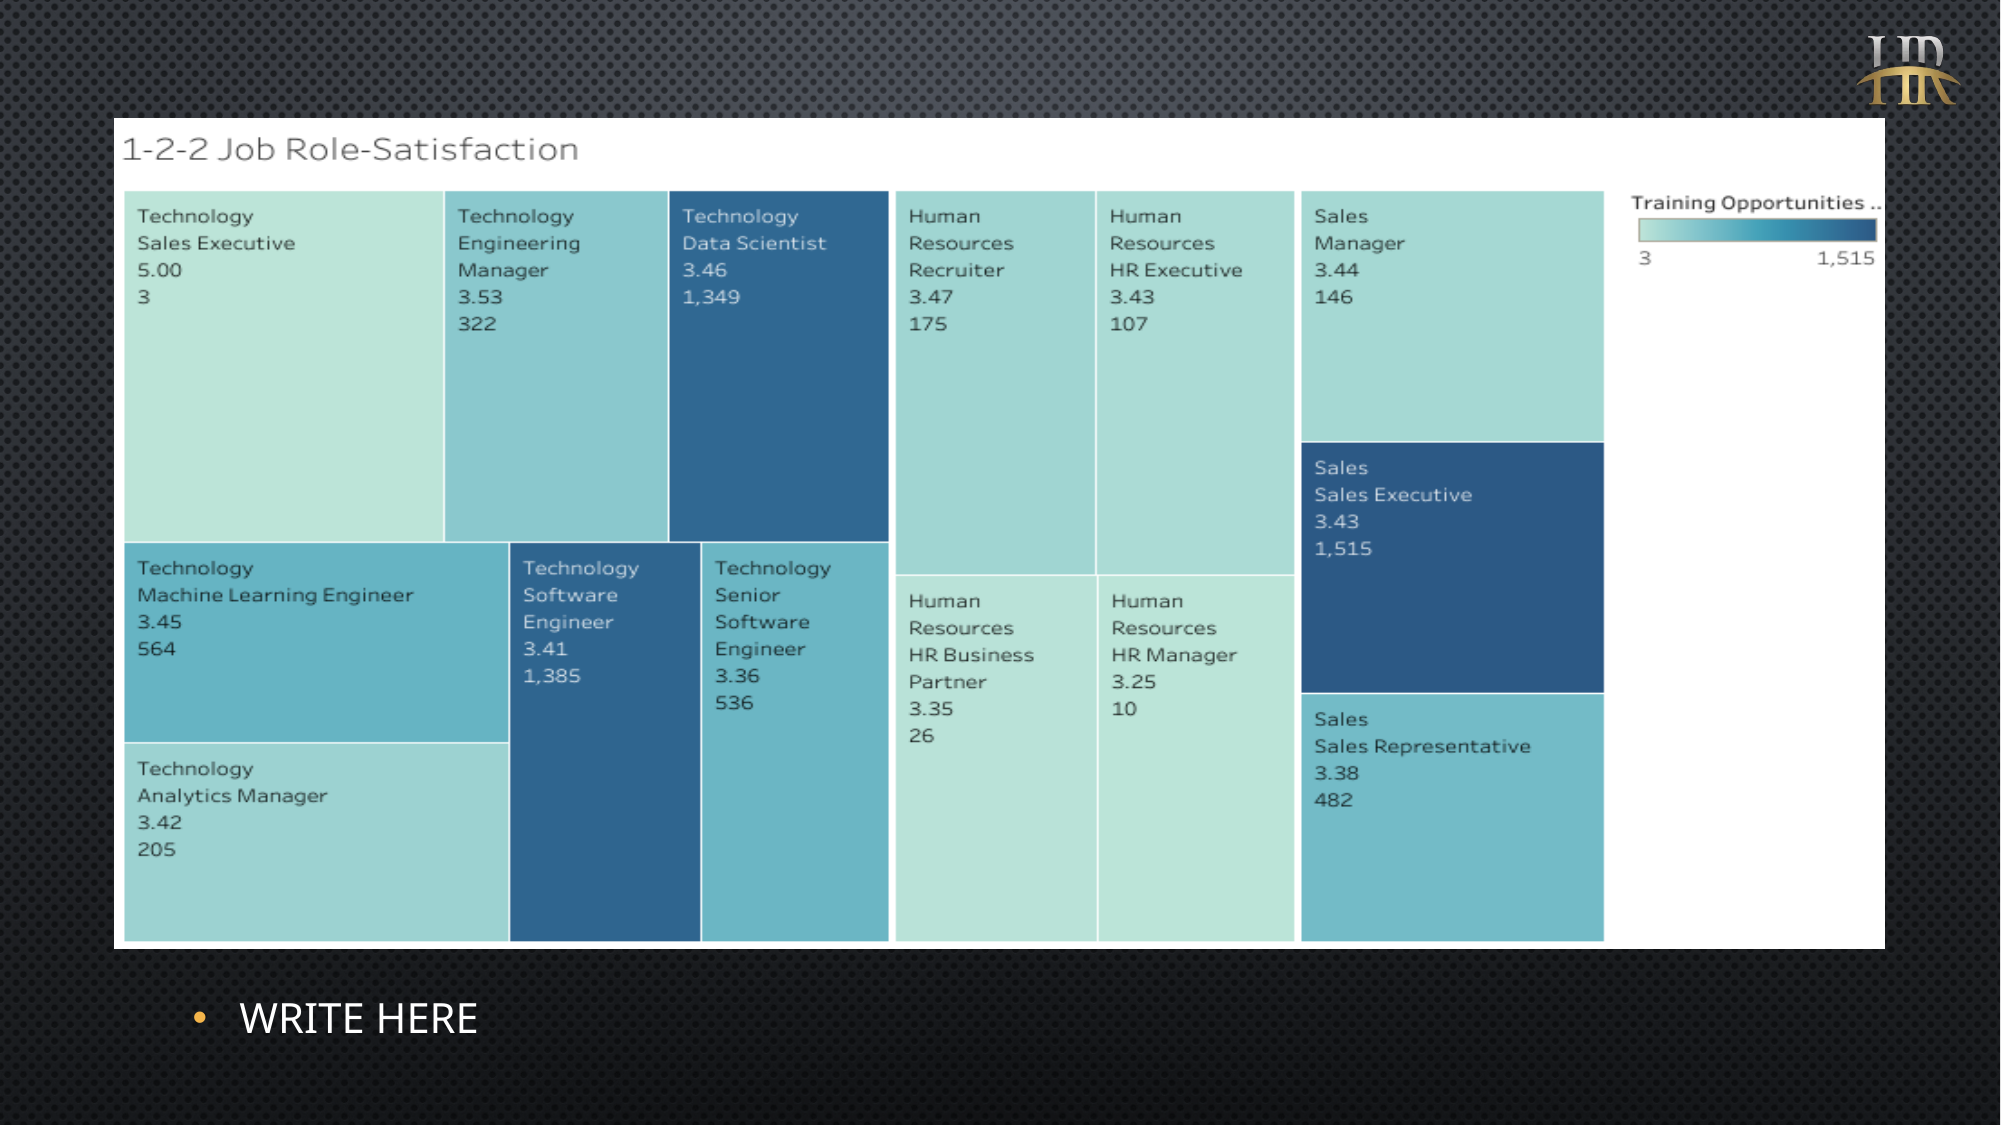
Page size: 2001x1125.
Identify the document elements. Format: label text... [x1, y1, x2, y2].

picture [113, 118, 1885, 949]
text_box Write here [177, 973, 1736, 1062]
picture [1854, 27, 1963, 108]
